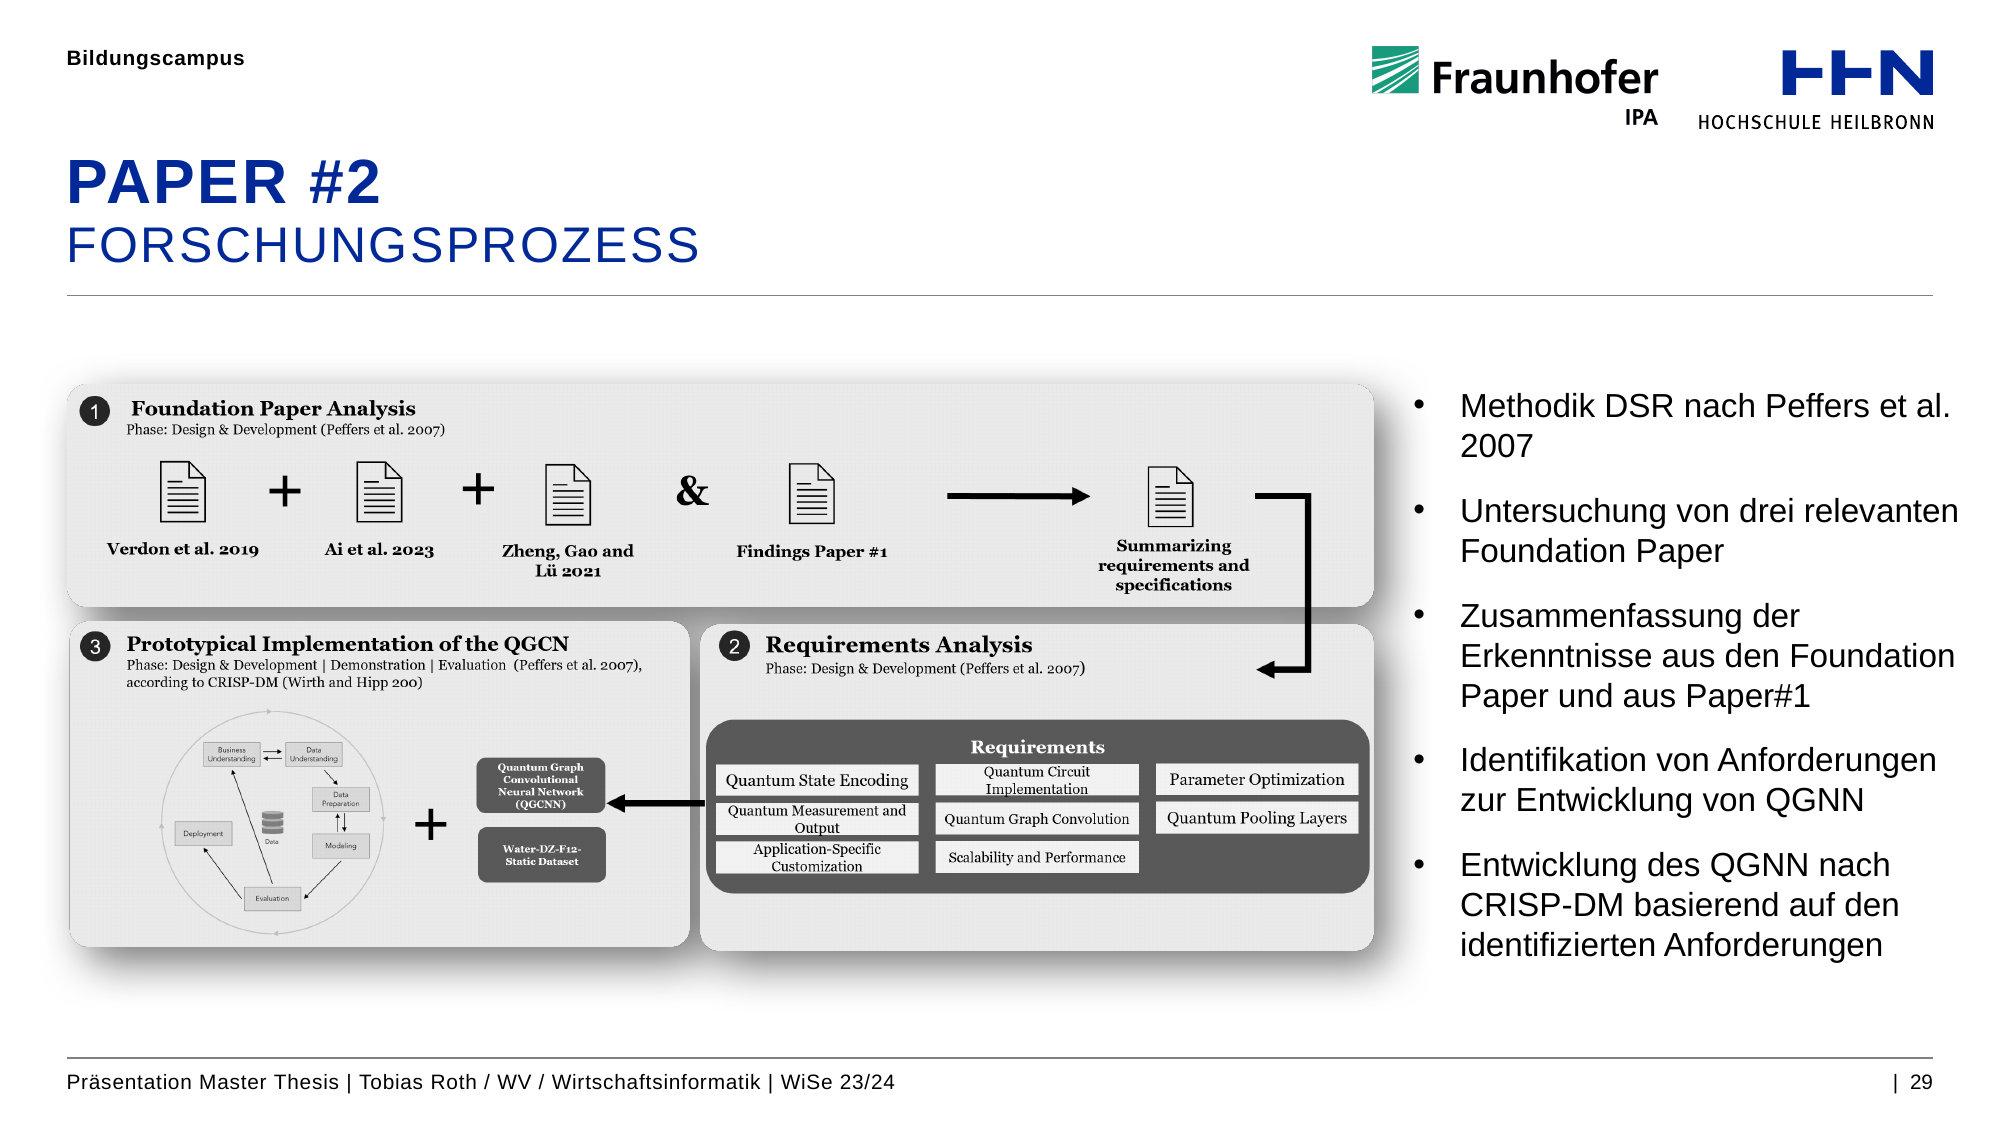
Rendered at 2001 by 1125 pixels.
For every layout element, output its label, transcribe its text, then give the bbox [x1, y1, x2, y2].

picture [66, 384, 1374, 951]
picture [1370, 44, 1660, 128]
slide_number Bildungscampus [66, 45, 1277, 81]
title Paper #2 Forschungsprozess [66, 147, 1933, 290]
text_box Methodik DSR nach Peffers et al. 2007 Untersuchung von drei relevanten Foundation Paper Zusammenfassung der Erkenntnisse aus den Foundation Paper und aus Paper#1 Identifikation von Anforderungen zur Entwicklung von QGNN Entwicklung des QGNN nach CRISP-DM basierend auf den identifizierten Anforderungen [1398, 376, 1982, 971]
footer Präsentation Master Thesis | Tobias Roth / WV / Wirtschaftsinformatik | WiSe 23/24 [66, 1068, 1277, 1105]
slide_number | 29 [1621, 1068, 1933, 1105]
